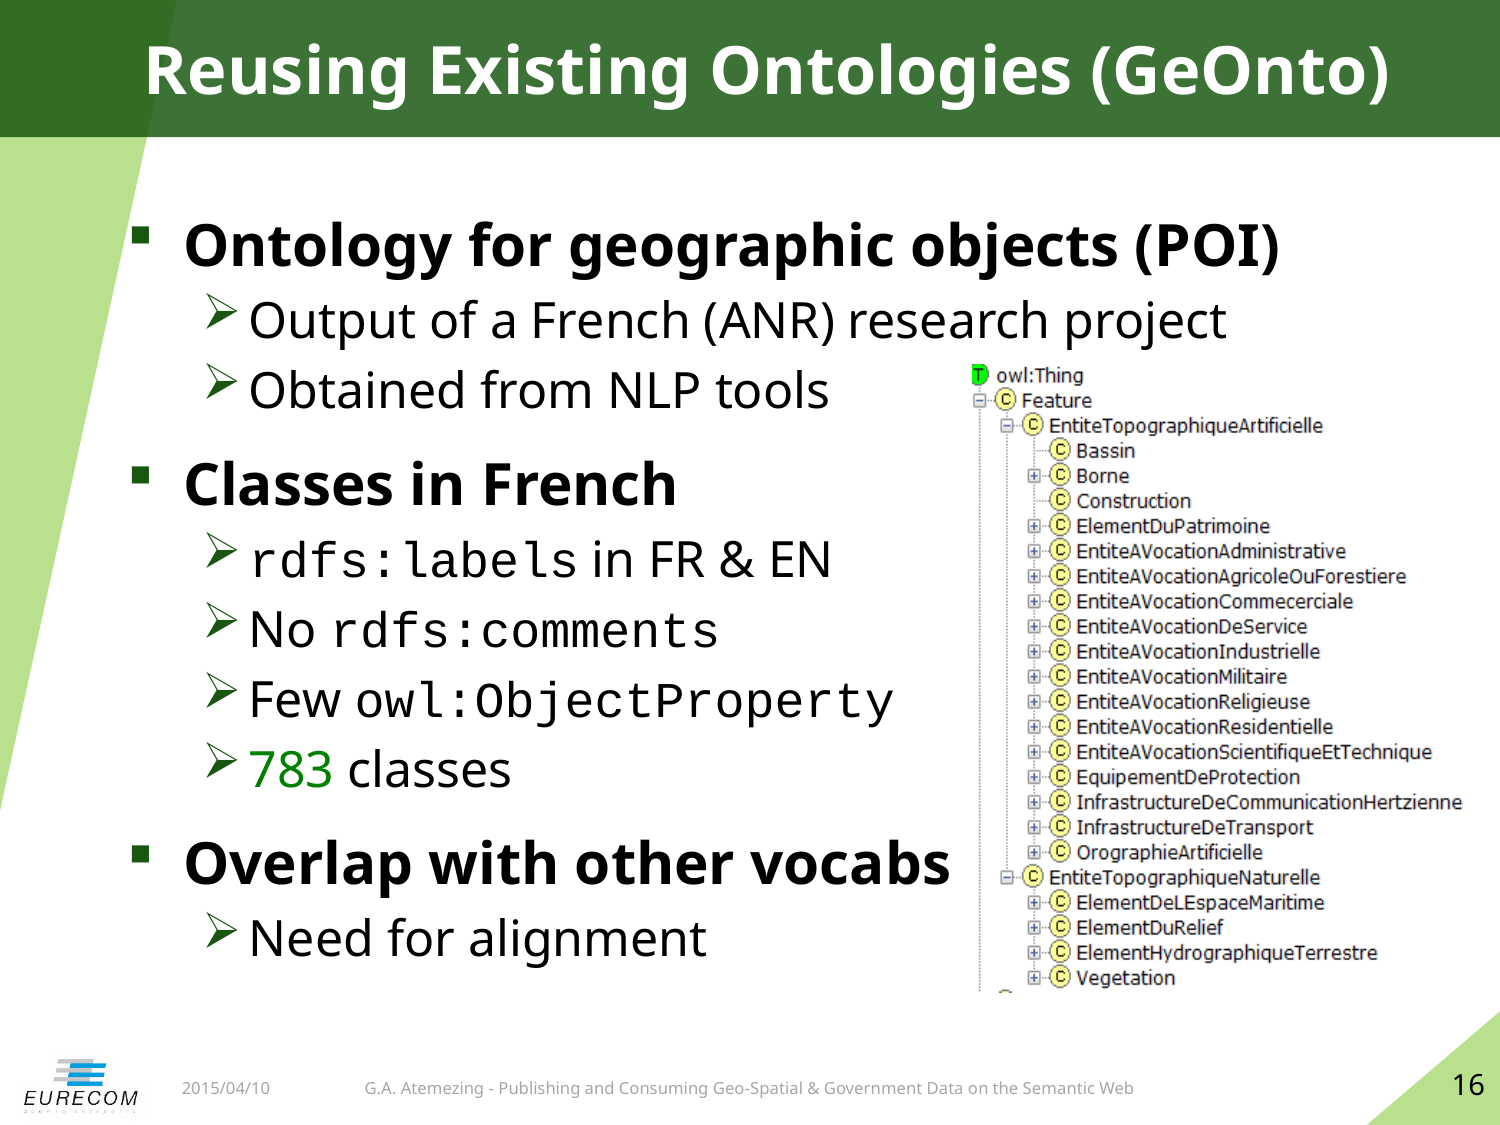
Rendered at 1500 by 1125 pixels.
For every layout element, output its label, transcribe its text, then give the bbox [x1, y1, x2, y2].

title Reusing Existing Ontologies (GeOnto) [0, 0, 1500, 138]
text_box [1445, 1011, 1500, 1058]
footer G.A. Atemezing - Publishing and Consuming Geo-Spatial & Government Data on the Semantic Web [0, 1070, 1382, 1125]
picture [23, 1057, 138, 1116]
picture [962, 364, 1500, 993]
text_box 2015/04/10 [167, 1070, 345, 1103]
list Ontology for geographic objects (POI) Output of a French (ANR) research project Obtained from NLP tools Classes in French rdfs:labels in FR & EN No rdfs:comments Few owl:ObjectProperty 783 classes Overlap with other vocabs Need for alignment [111, 200, 1500, 986]
slide_number 16 [1382, 1058, 1500, 1125]
text_box [0, 138, 147, 811]
